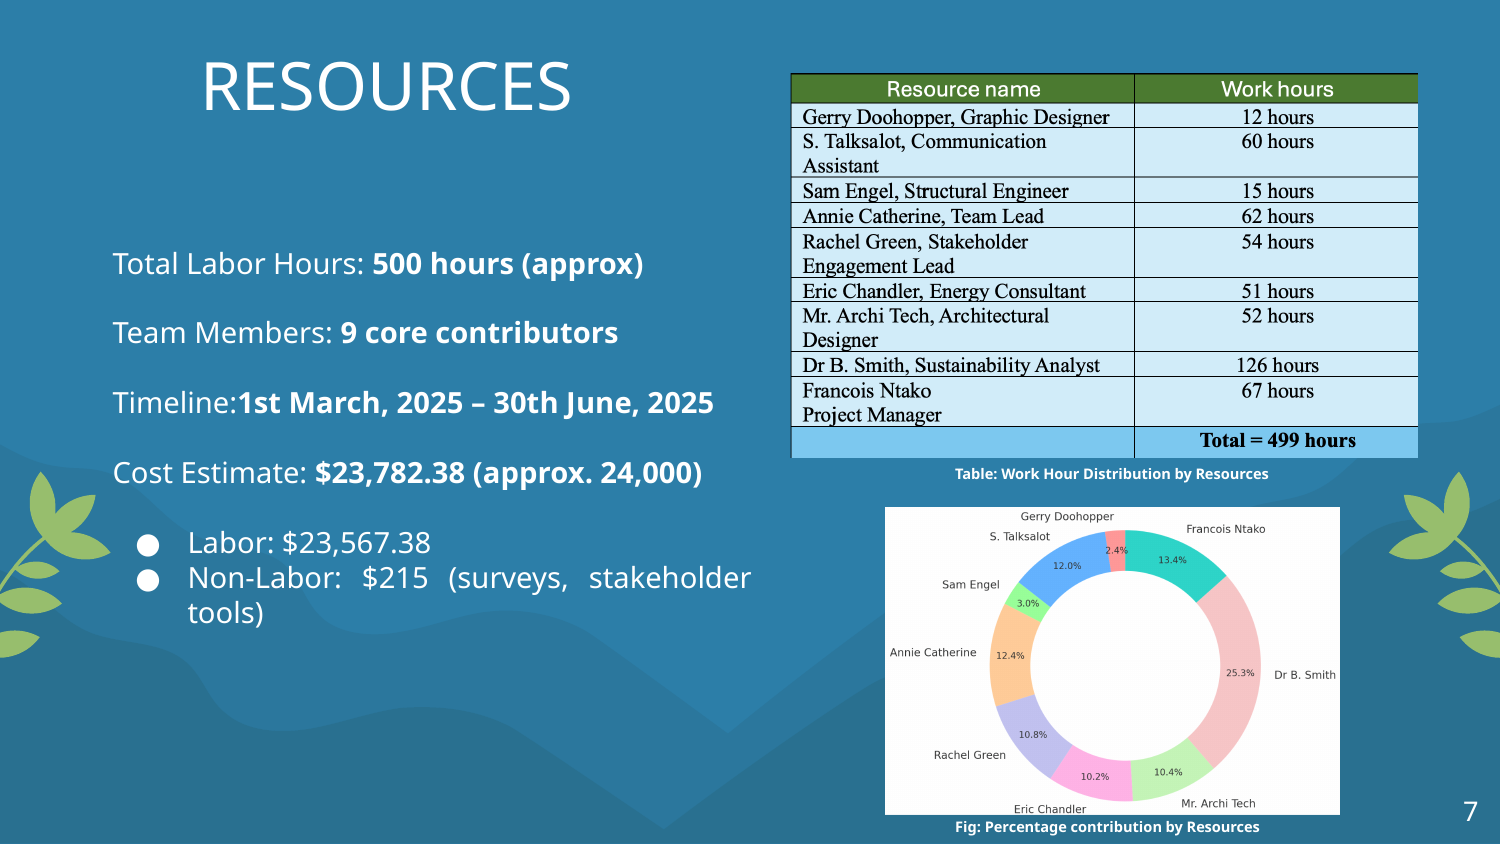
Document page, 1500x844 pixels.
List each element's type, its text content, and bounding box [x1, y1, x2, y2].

picture [790, 73, 1419, 458]
text_box Fig: Percentage contribution by Resources [940, 805, 1424, 831]
title RESOURCES [70, 36, 721, 132]
text_box Total Labor Hours: 500 hours (approx) Team Members: 9 core contributors Timeline:1st March, 2025 – 30th June, 2025 Cost Estimate: $23,782.38 (approx. 24,000) Labor: $23,567.38 Non-Labor: $215 (surveys, stakeholder tools) [97, 229, 767, 645]
picture [885, 506, 1341, 815]
slide_number ‹#› [1403, 779, 1494, 844]
text_box Table: Work Hour Distribution by Resources [940, 466, 1383, 500]
